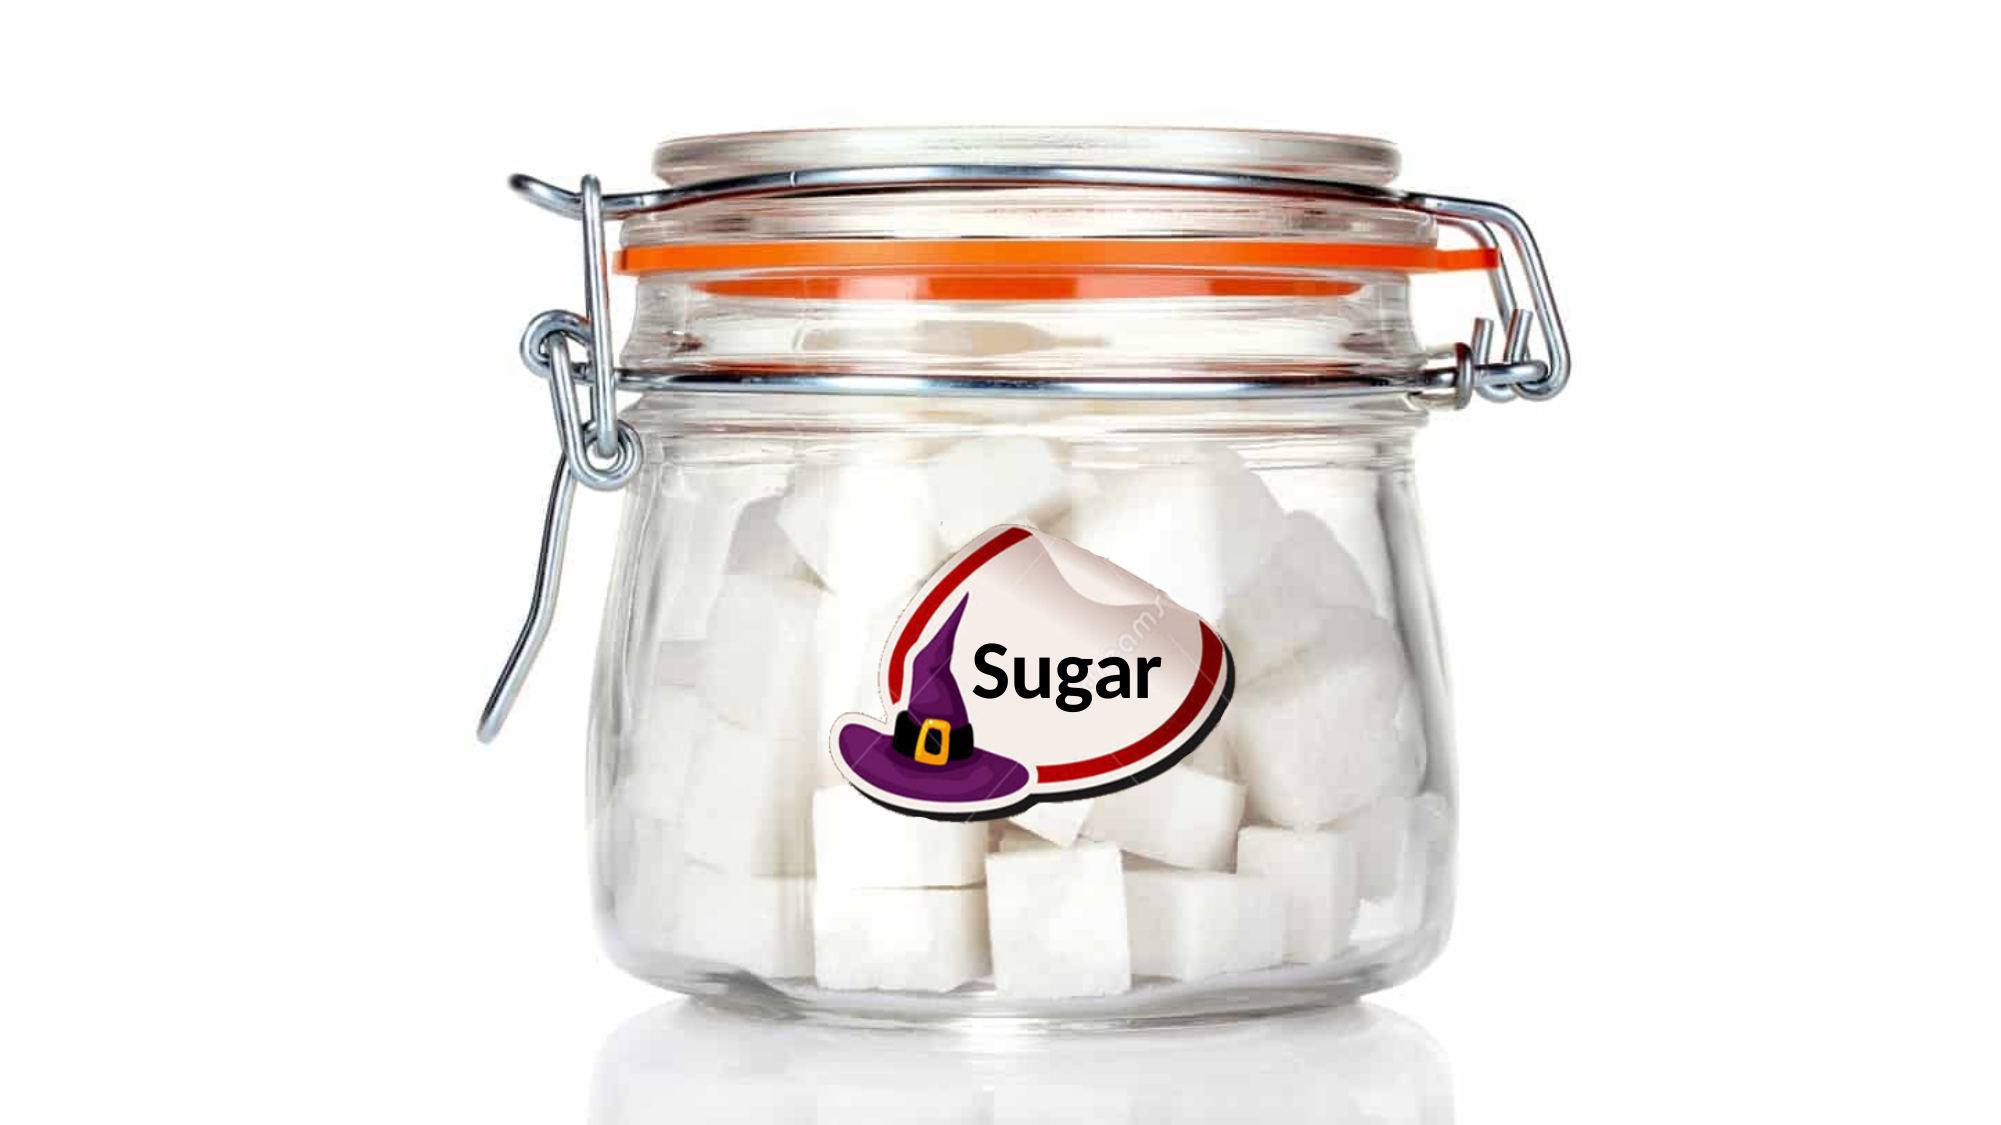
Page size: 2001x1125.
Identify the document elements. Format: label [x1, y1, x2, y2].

picture [308, 0, 1692, 1125]
